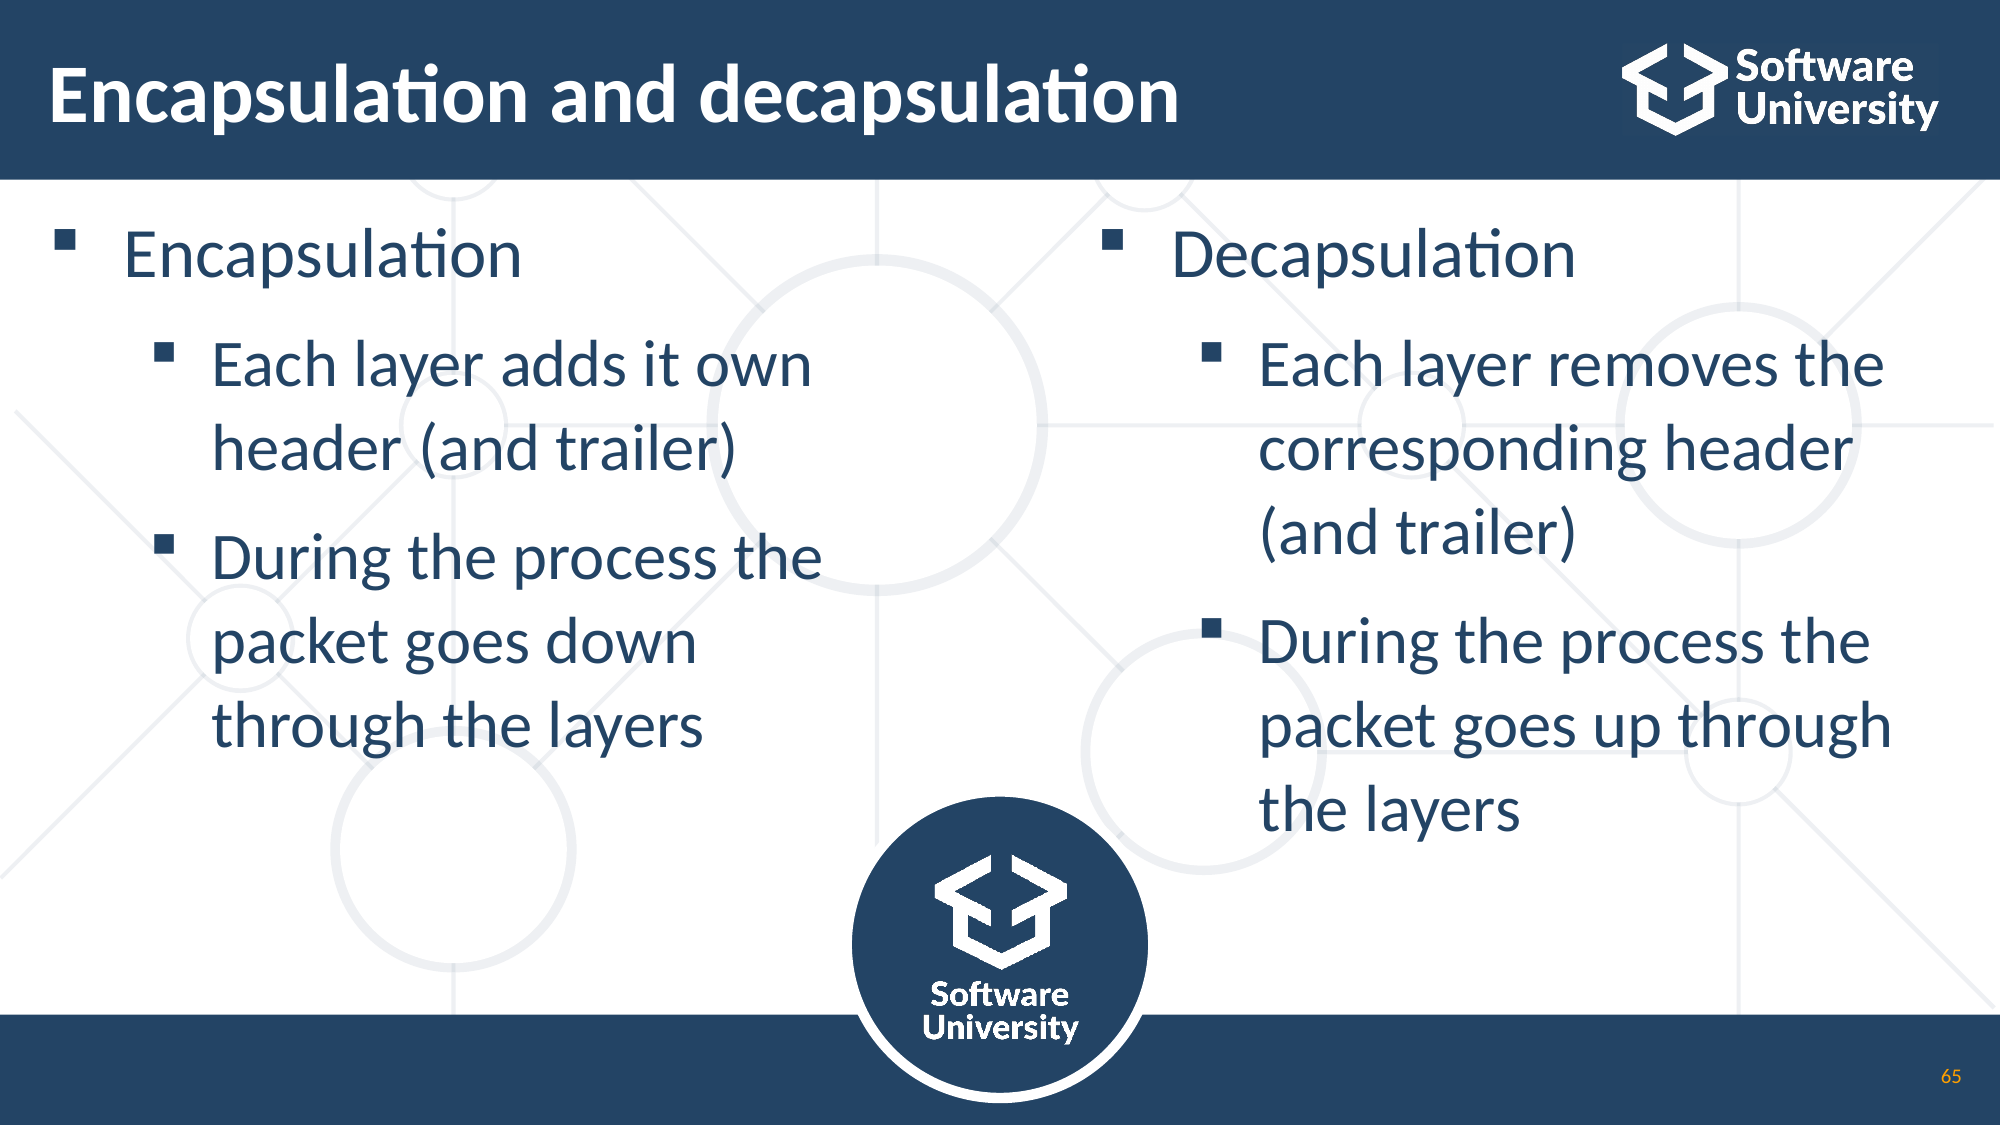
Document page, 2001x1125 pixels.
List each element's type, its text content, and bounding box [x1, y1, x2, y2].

title Encapsulation and decapsulation [31, 16, 1591, 162]
list Encapsulation Each layer adds it own header (and trailer) During the process the packet goes down through the layers [31, 196, 922, 988]
picture [921, 854, 1079, 1049]
picture [1622, 43, 1939, 136]
list Decapsulation Each layer removes the corresponding header (and trailer) During the process the packet goes up through the layers [1078, 196, 1969, 988]
slide_number 65 [1897, 1049, 1968, 1101]
